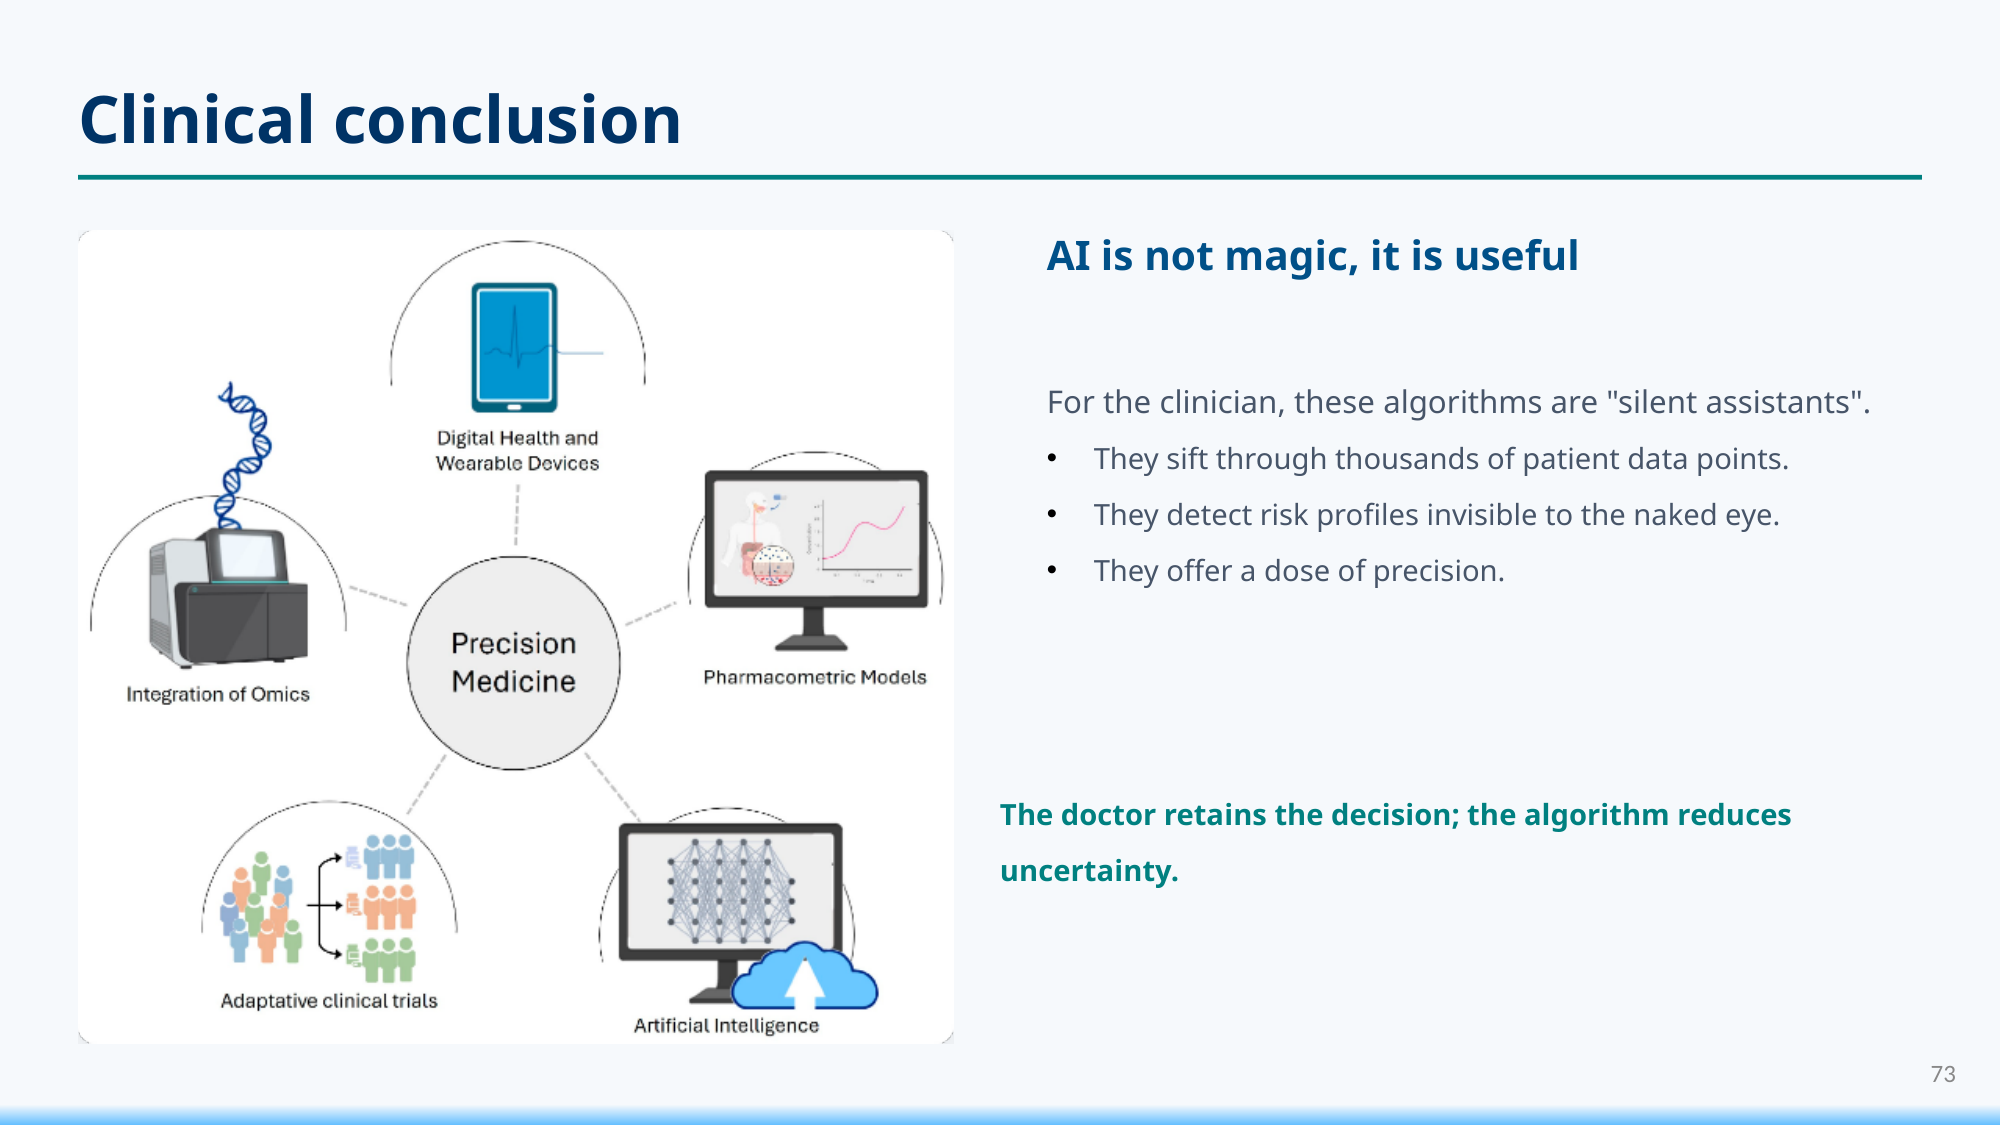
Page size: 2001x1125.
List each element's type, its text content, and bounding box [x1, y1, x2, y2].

picture [77, 229, 954, 1044]
text_box For the clinician, these algorithms are "silent assistants". They sift through thousands of patient data points. They detect risk profiles invisible to the naked eye. They offer a dose of precision. [1046, 359, 1952, 588]
text_box Clinical conclusion [78, 78, 2000, 157]
text_box [78, 174, 1922, 180]
text_box The doctor retains the decision; the algorithm reduces uncertainty. [999, 775, 1973, 887]
slide_number 73 [1621, 1042, 1972, 1103]
text_box AI is not magic, it is useful [1046, 230, 1966, 279]
